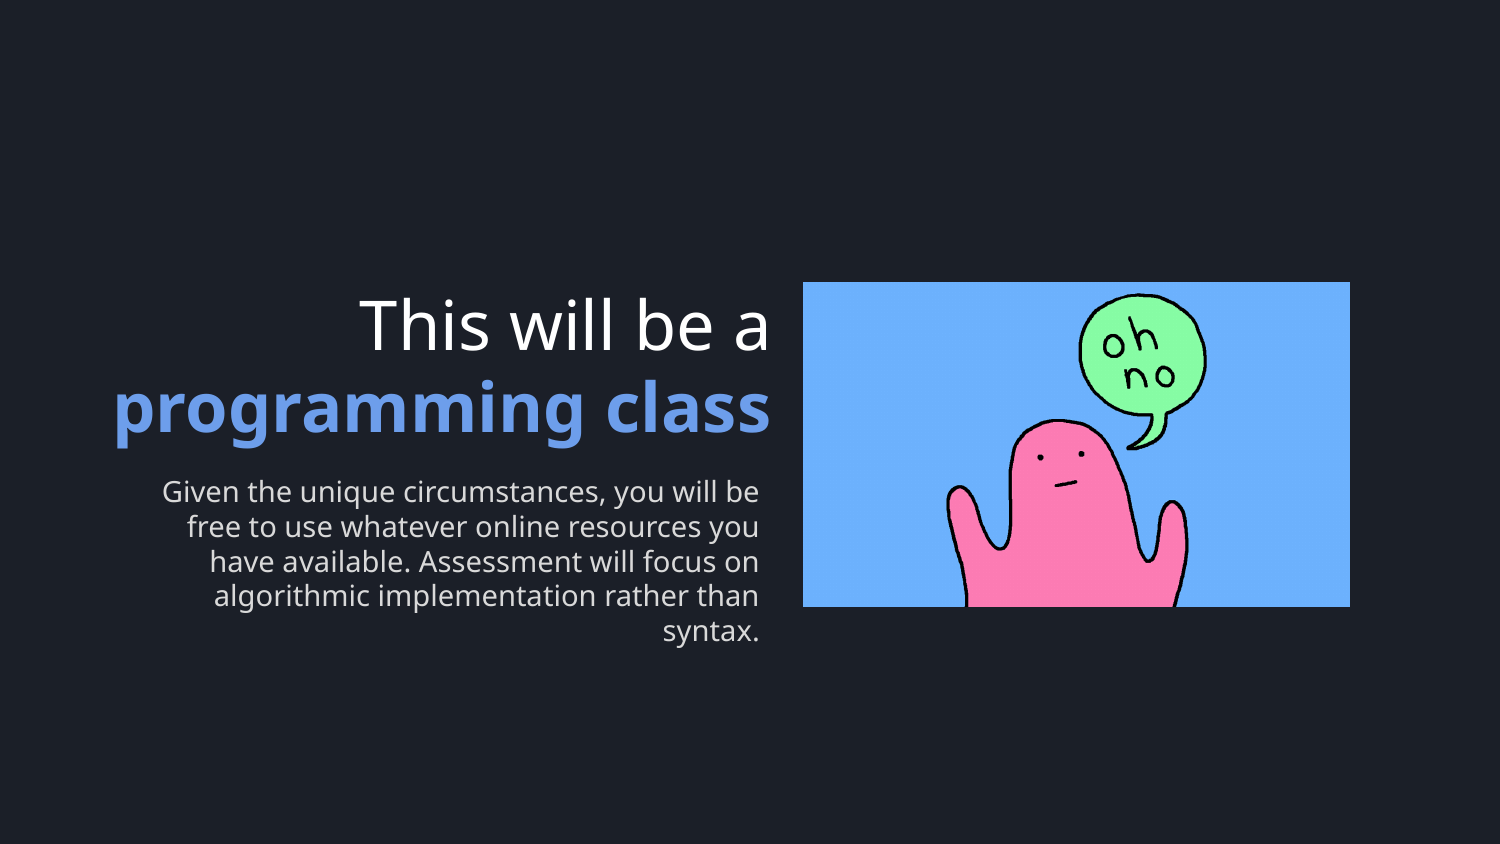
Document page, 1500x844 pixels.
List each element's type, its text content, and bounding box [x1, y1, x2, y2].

text_box This will be a programming class [0, 266, 788, 388]
picture [803, 282, 1350, 608]
text_box Given the unique circumstances, you will be free to use whatever online resources you have available. Assessment will focus on algorithmic implementation rather than syntax. [127, 457, 775, 678]
